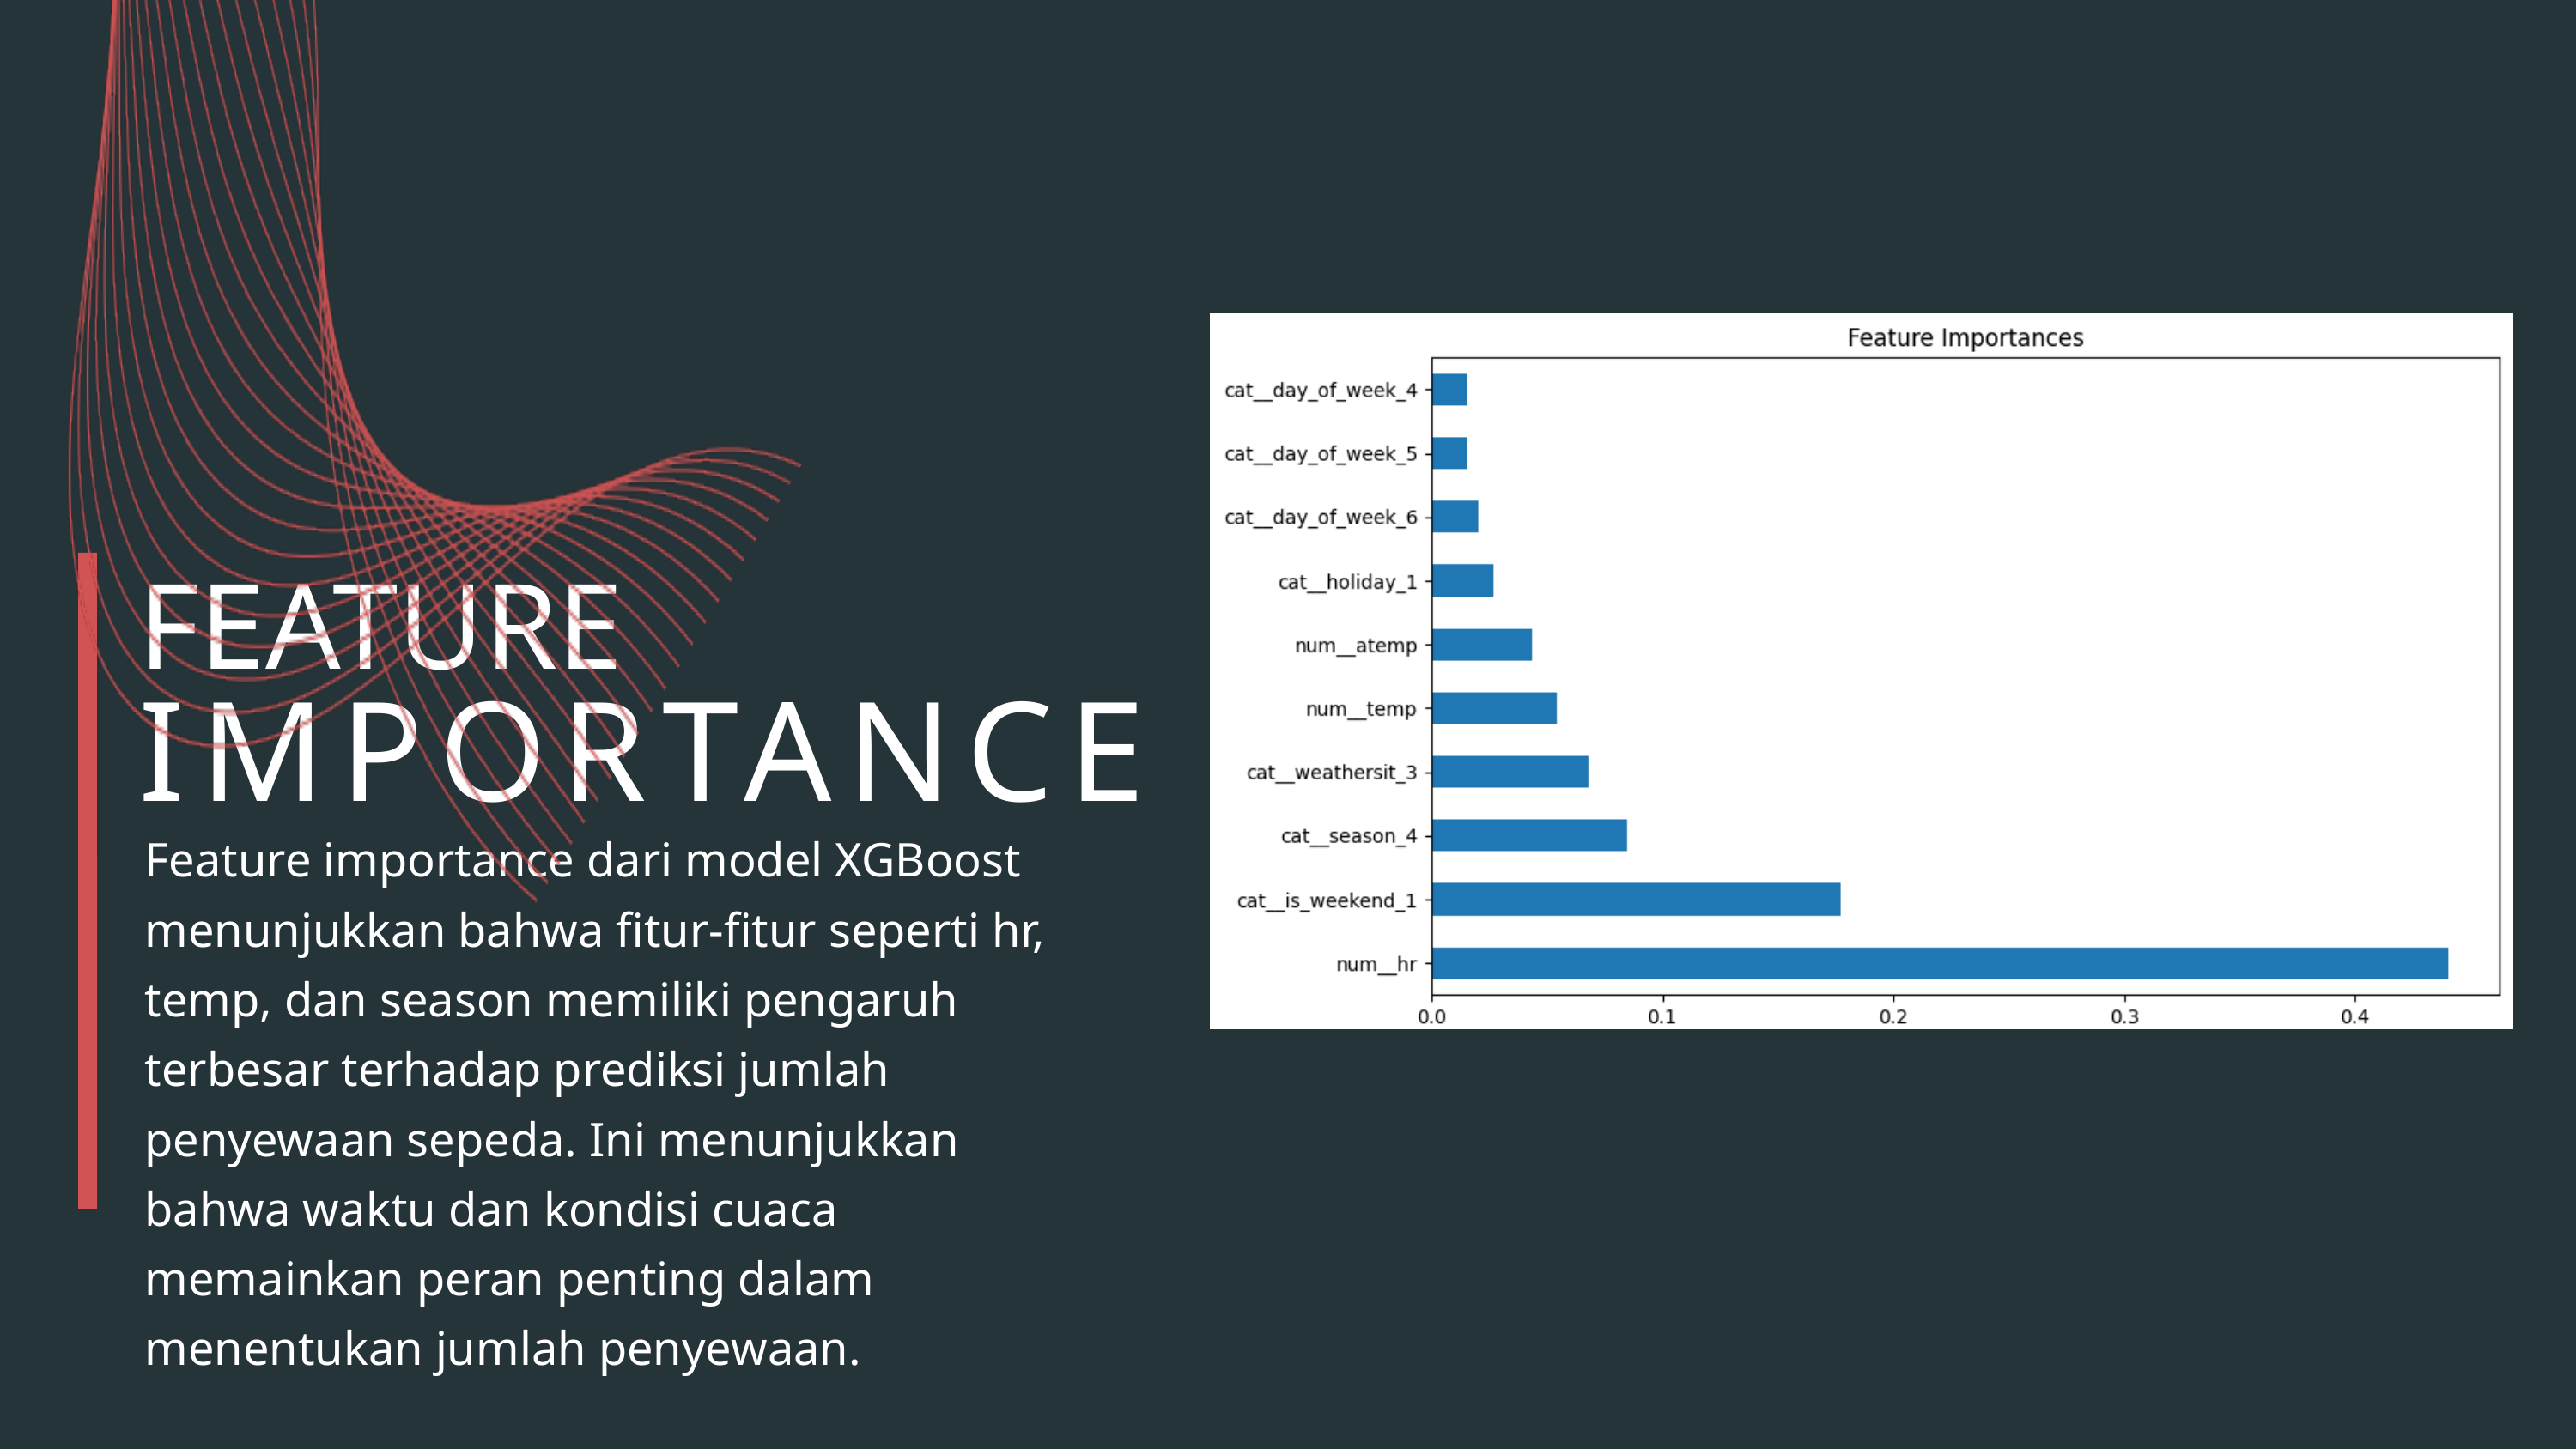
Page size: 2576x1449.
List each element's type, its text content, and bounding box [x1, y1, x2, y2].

text_box FEATURE [664, 551, 1103, 694]
text_box Feature importance dari model XGBoost menunjukkan bahwa fitur-fitur seperti hr, temp, dan season memiliki pengaruh terbesar terhadap prediksi jumlah penyewaan sepeda. Ini menunjukkan bahwa waktu dan kondisi cuaca memainkan peran penting dalam menentukan jumlah penyewaan. [144, 829, 1048, 1375]
text_box IMPORTANCE [581, 664, 1162, 829]
text_box [1210, 313, 2513, 1029]
text_box [0, 0, 1084, 1116]
